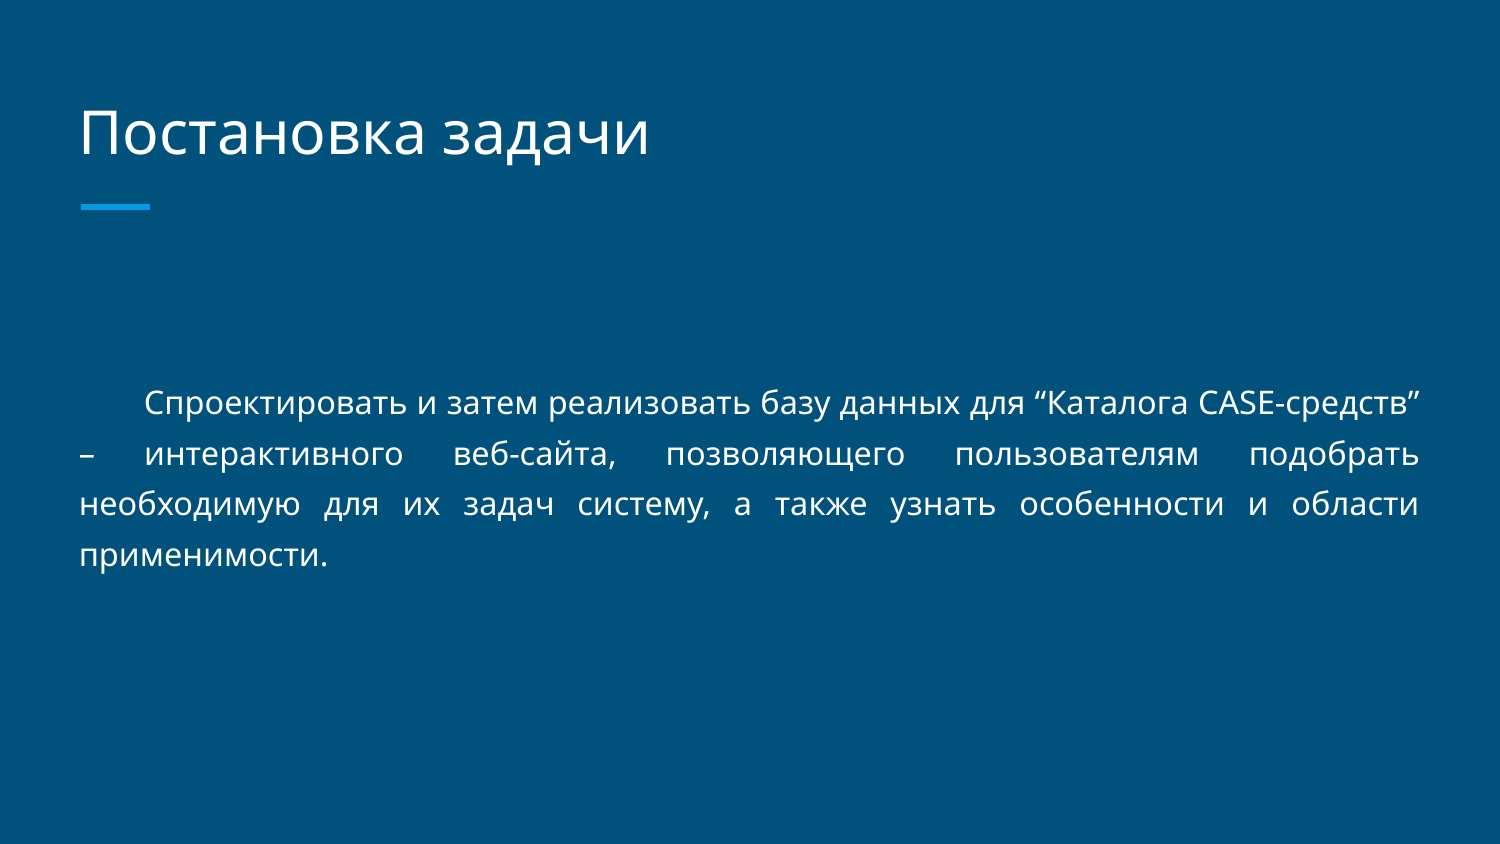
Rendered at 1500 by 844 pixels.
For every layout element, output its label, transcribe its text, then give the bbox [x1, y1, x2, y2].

title Постановка задачи [63, 75, 1437, 188]
list Спроектировать и затем реализовать базу данных для “Каталога CASE-средств” – интерактивного веб-сайта, позволяющего пользователям подобрать необходимую для их задач систему, а также узнать особенности и области применимости. [63, 357, 1437, 592]
